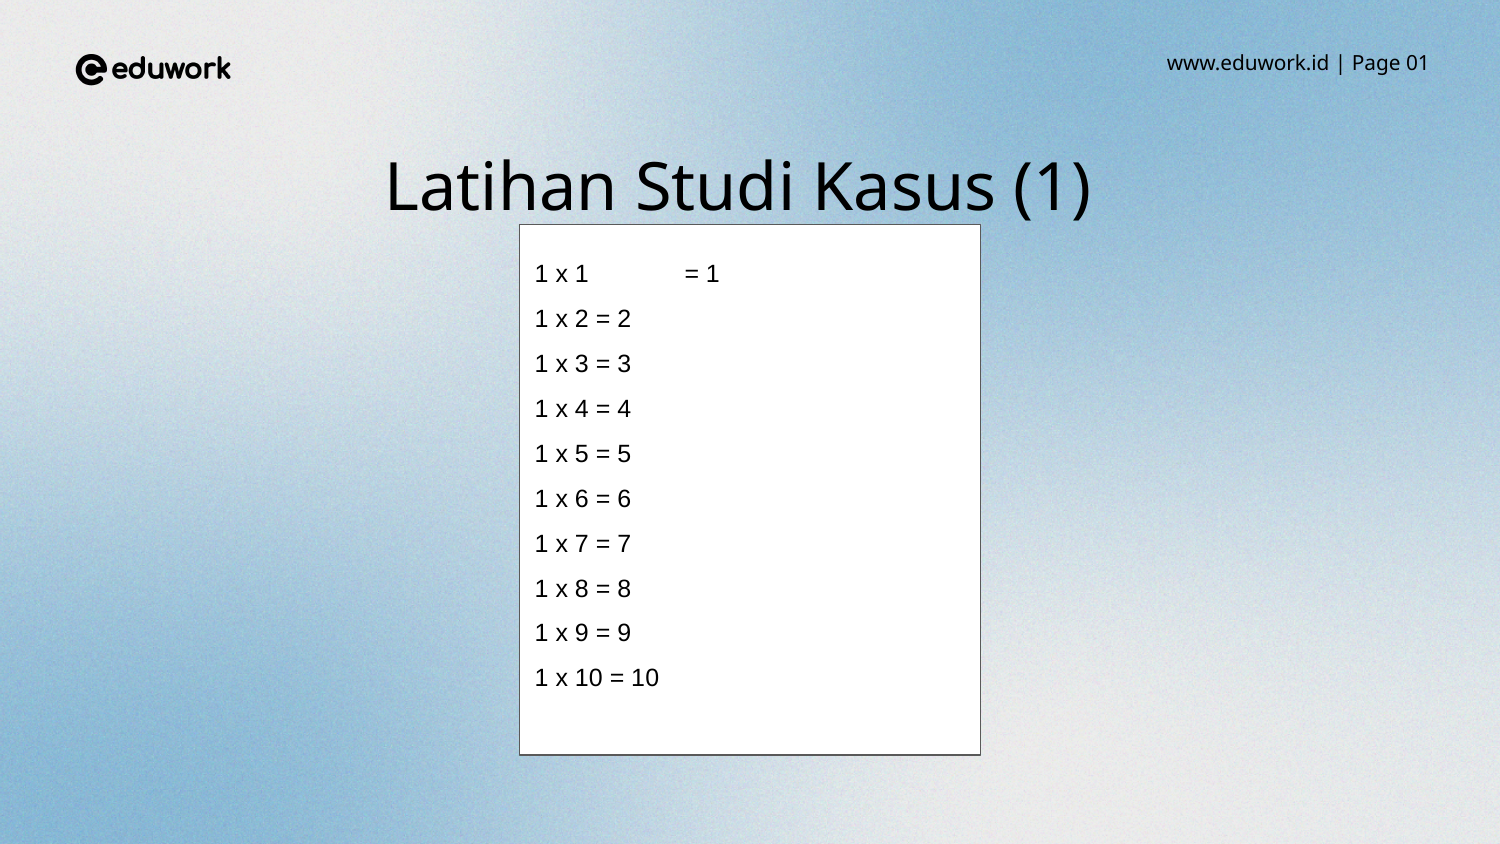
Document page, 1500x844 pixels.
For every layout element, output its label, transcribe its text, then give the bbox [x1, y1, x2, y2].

text_box 1 x 1 = 1 1 x 2 = 2 1 x 3 = 3 1 x 4 = 4 1 x 5 = 5 1 x 6 = 6 1 x 7 = 7 1 x 8 = 8 1 x 9 = 9 1 x 10 = 10 [519, 224, 981, 756]
text_box www.eduwork.id | Page 01 [1134, 37, 1445, 88]
text_box Latihan Studi Kasus (1) [148, 88, 1329, 359]
picture [0, 0, 1500, 844]
